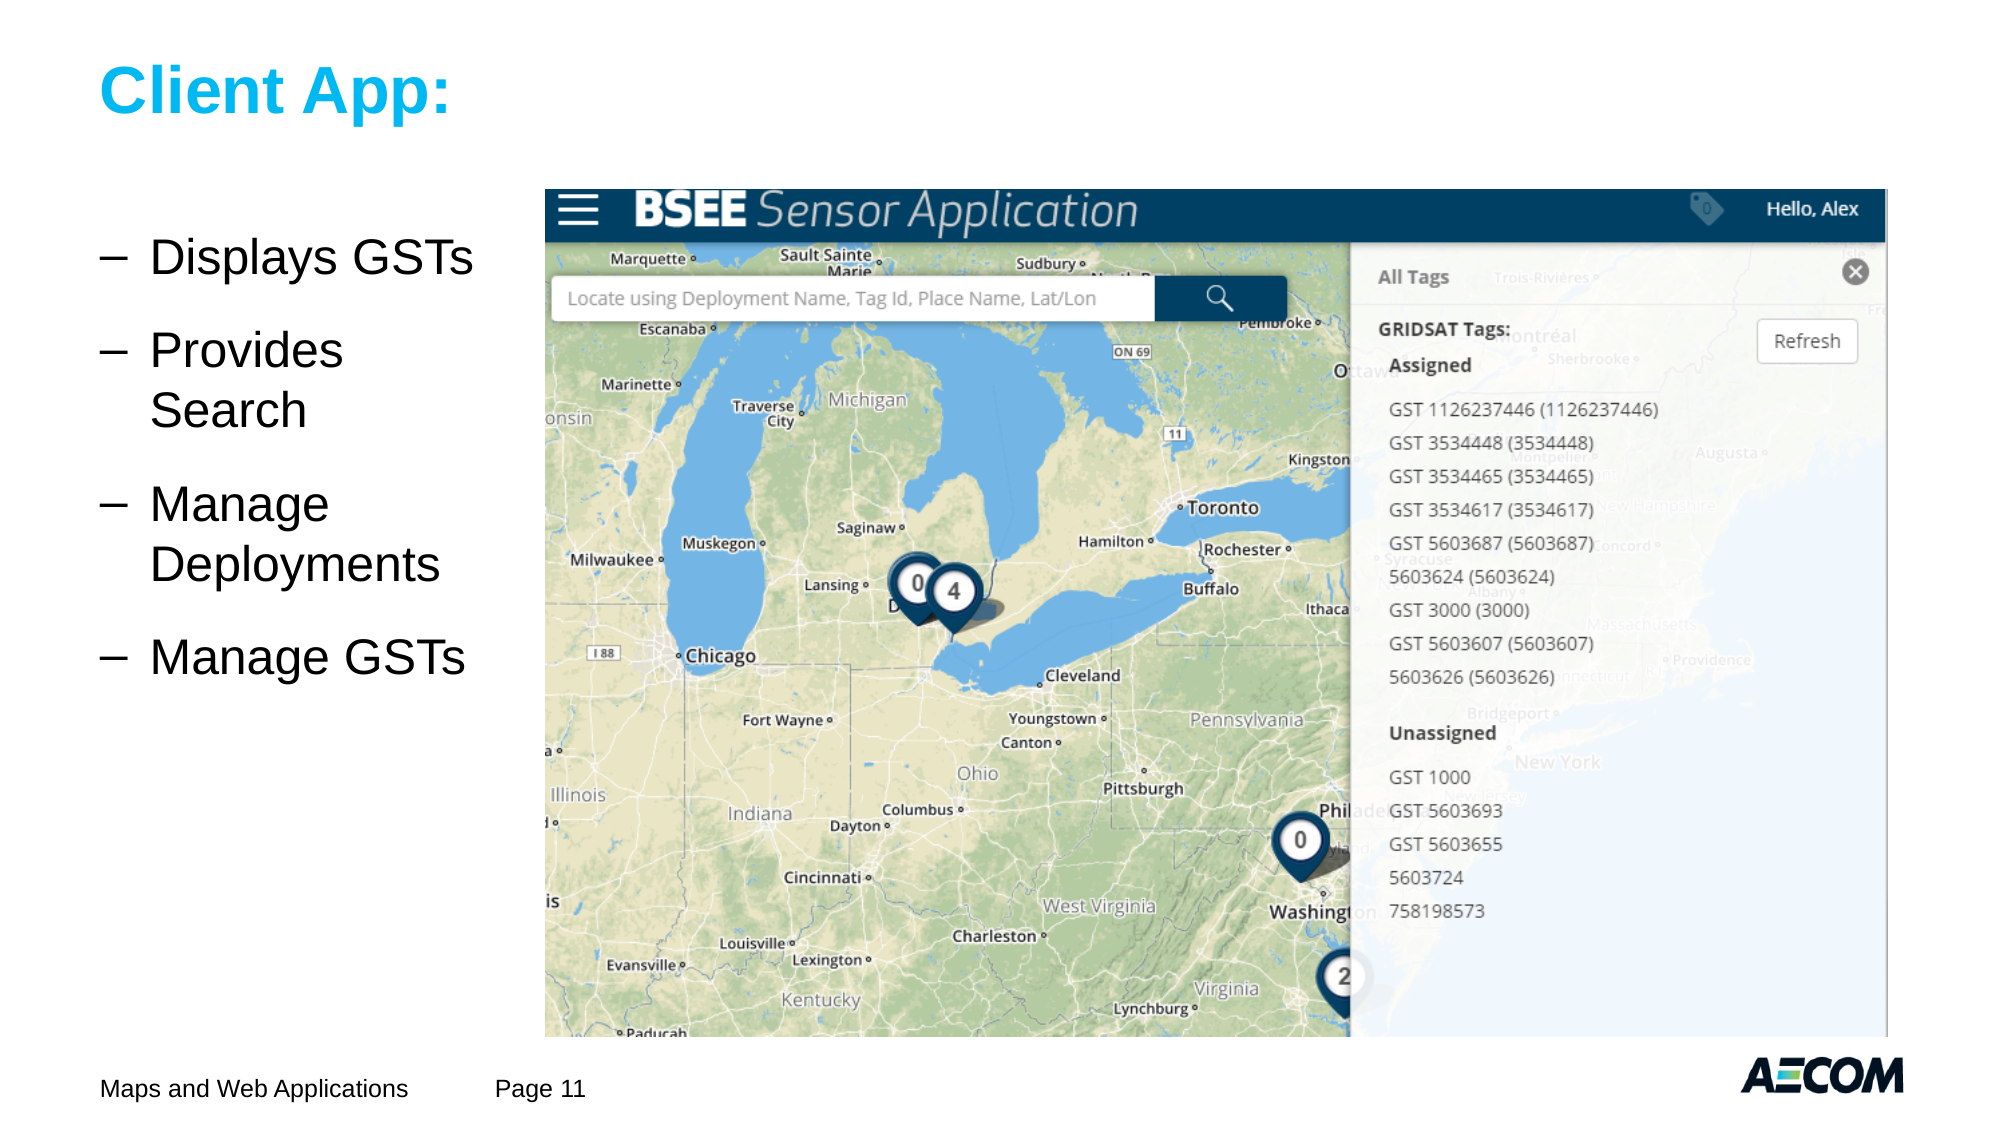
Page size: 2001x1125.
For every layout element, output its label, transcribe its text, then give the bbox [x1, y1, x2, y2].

picture [1737, 1049, 1907, 1100]
title Client App: [99, 55, 1900, 188]
list Displays GSTs Provides Search Manage Deployments Manage GSTs [99, 224, 495, 986]
picture [545, 188, 1888, 1037]
slide_number Page 11 [494, 1074, 691, 1100]
footer Maps and Web Applications [99, 1074, 492, 1100]
